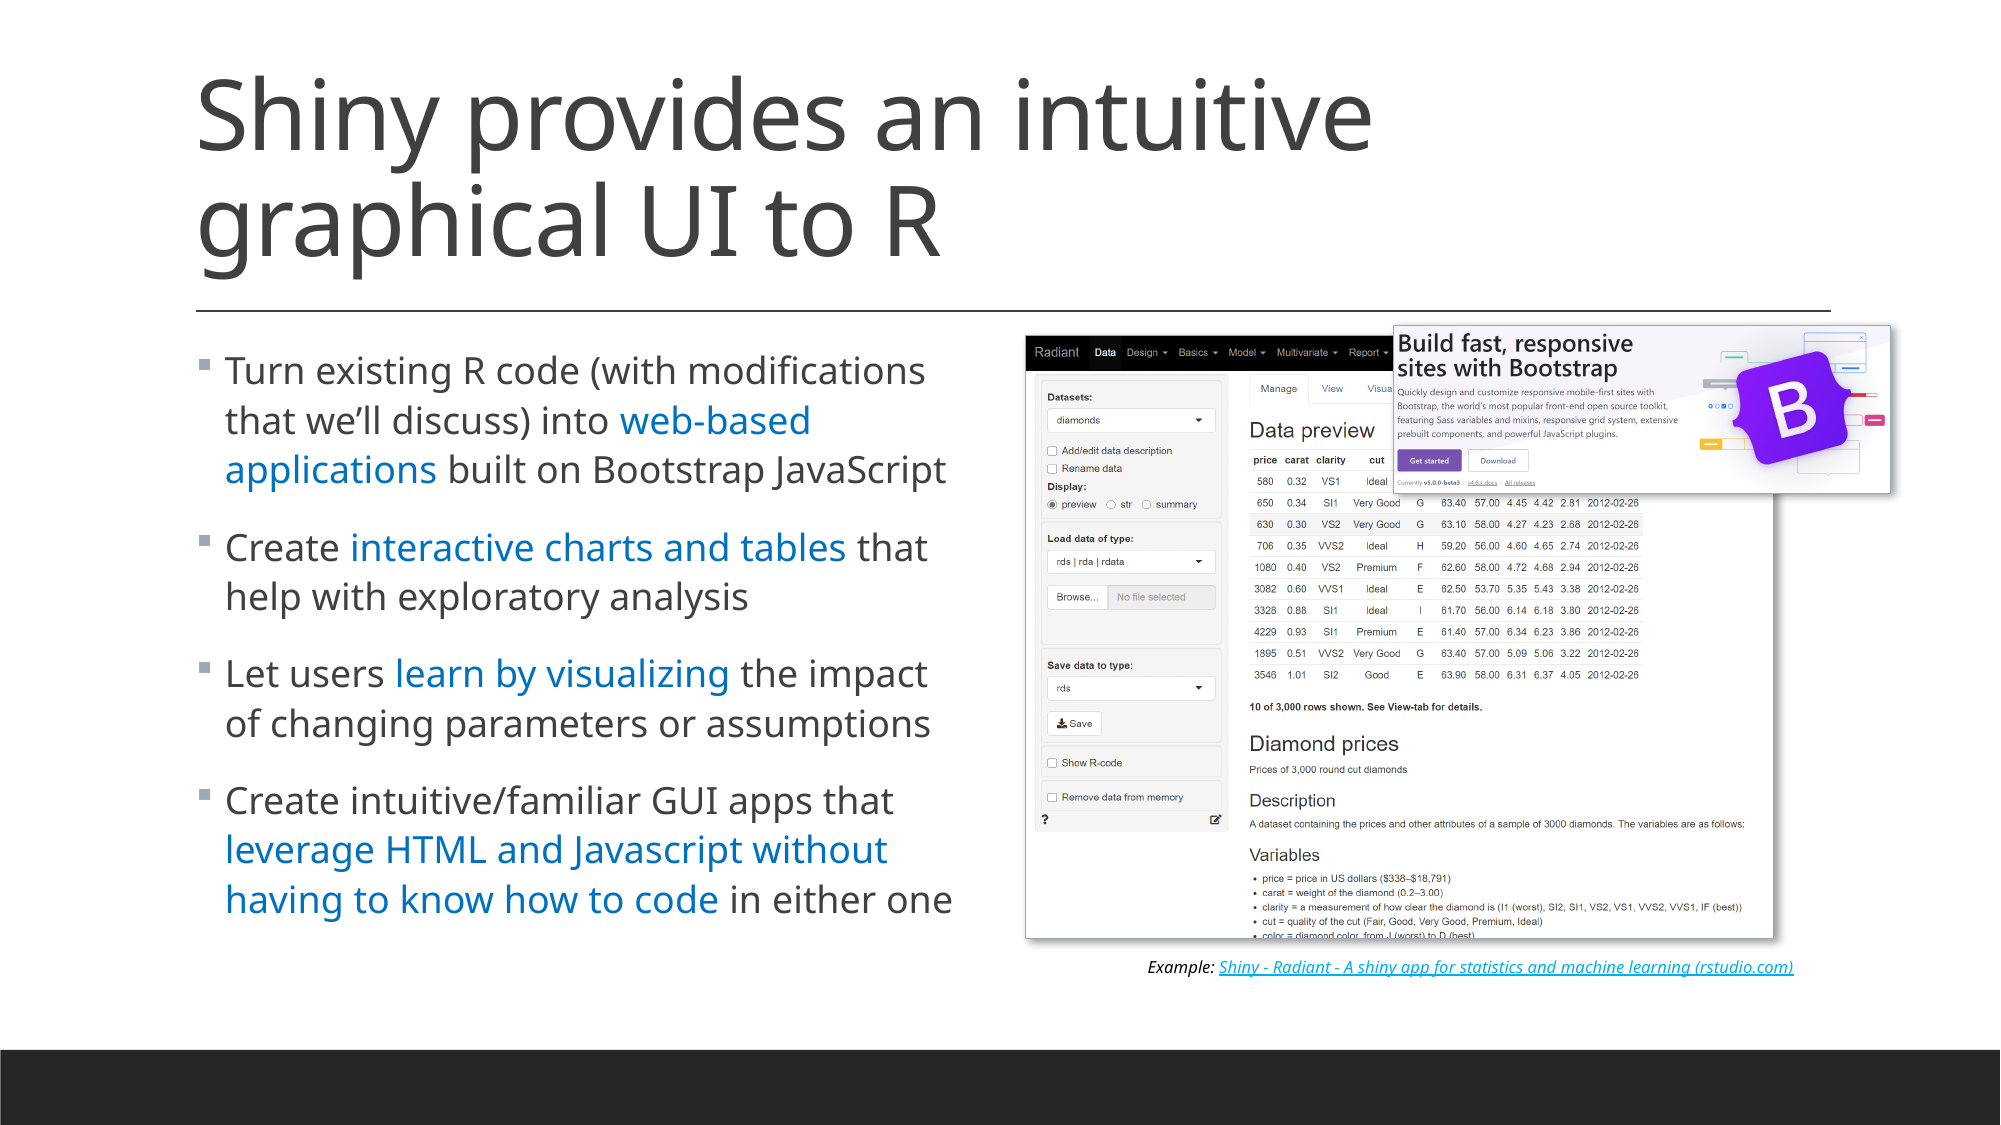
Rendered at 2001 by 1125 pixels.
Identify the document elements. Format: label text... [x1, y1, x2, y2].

list Turn existing R code (with modifications that we’ll discuss) into web-based applications built on Bootstrap JavaScript Create interactive charts and tables that help with exploratory analysis Let users learn by visualizing the impact of changing parameters or assumptions Create intuitive/familiar GUI apps that leverage HTML and Javascript without having to know how to code in either one [196, 335, 958, 951]
text_box Example: Shiny - Radiant - A shiny app for statistics and machine learning (rstudio.com) [1132, 949, 1809, 987]
picture [1024, 324, 1891, 940]
title Shiny provides an intuitive graphical UI to R [180, 47, 1830, 285]
